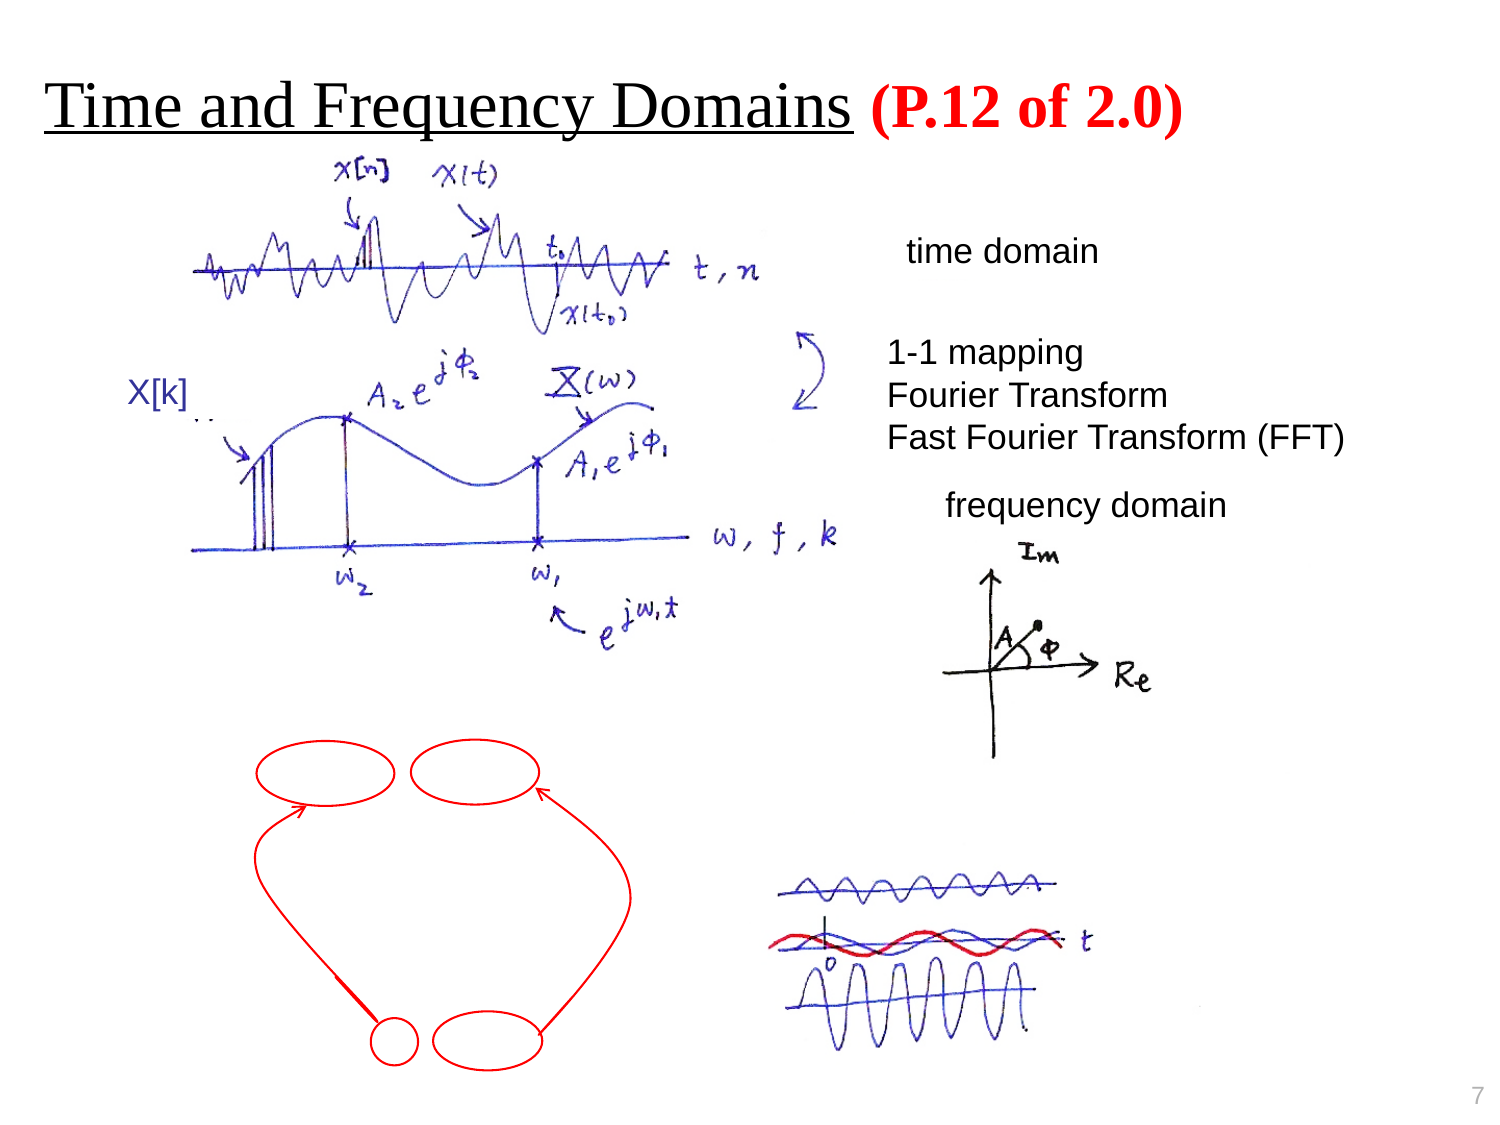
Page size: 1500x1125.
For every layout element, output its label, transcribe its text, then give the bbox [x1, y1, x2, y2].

slide_number 7 [1162, 1065, 1500, 1125]
text_box 1-1 mapping Fourier Transform Fast Fourier Transform (FFT) frequency domain [1323, 312, 1390, 541]
text_box Time and Frequency Domains (P.12 of 2.0) [29, 53, 1365, 148]
text_box X[k] [112, 361, 165, 419]
picture [170, 148, 1318, 1108]
